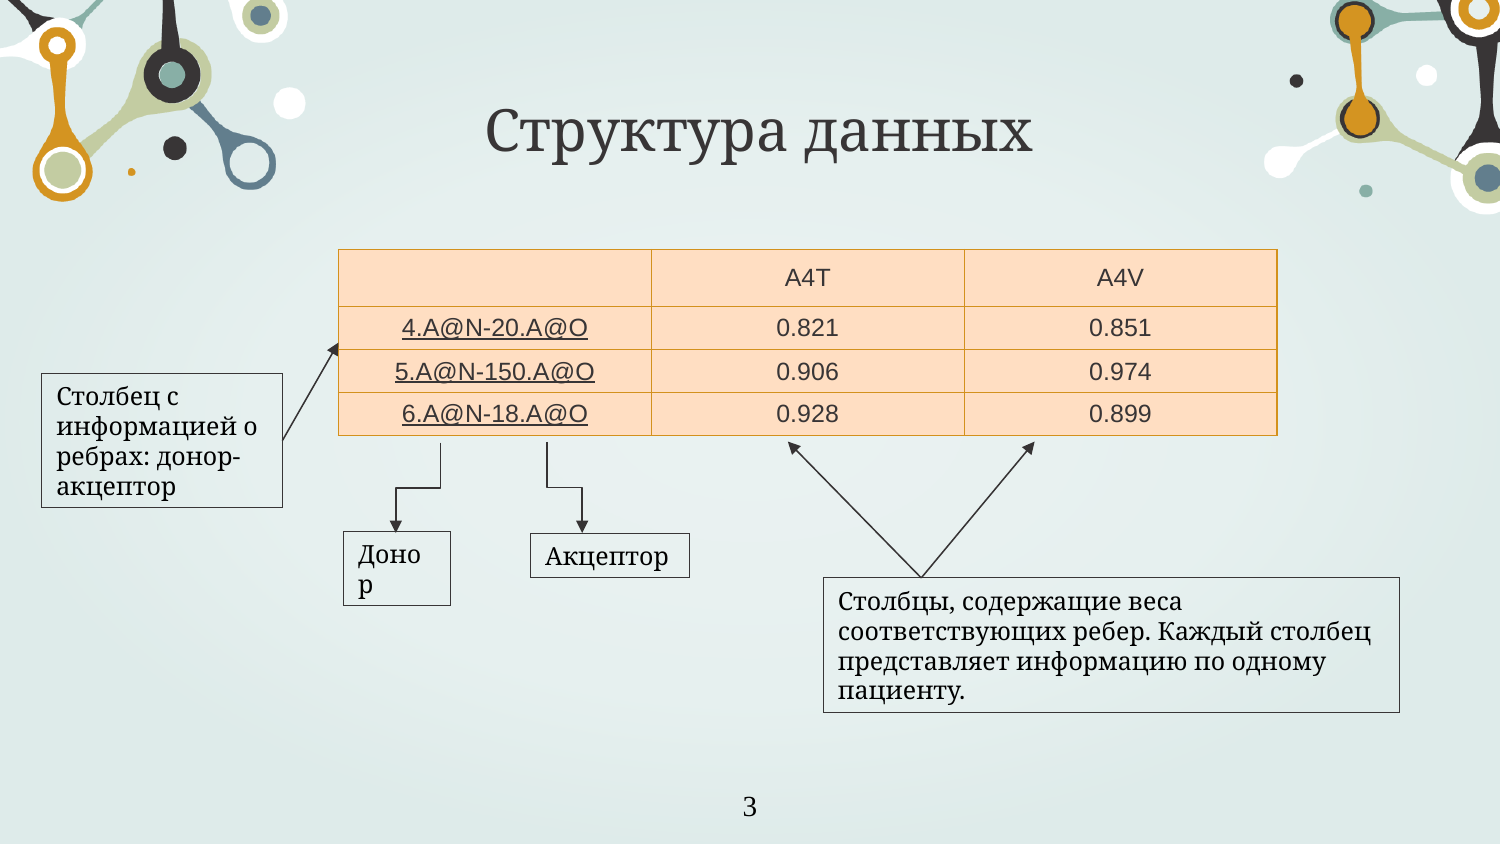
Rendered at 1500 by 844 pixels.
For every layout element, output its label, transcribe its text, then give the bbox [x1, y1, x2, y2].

table_header A4V [965, 250, 1276, 306]
footer 3 [496, 782, 1004, 828]
text_box Акцептор [530, 533, 690, 578]
text_box Донор [343, 531, 451, 606]
table_cell 0.974 [965, 350, 1276, 392]
table_cell 5.A@N-150.A@O [343, 350, 651, 392]
table_cell 0.906 [652, 350, 964, 392]
table_cell 0.821 [652, 307, 964, 349]
title Структура данных [405, 77, 1112, 182]
table_cell 6.A@N-18.A@O [343, 393, 651, 435]
picture [0, 0, 1500, 844]
table_cell 0.851 [965, 307, 1276, 349]
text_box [787, 441, 918, 579]
table_cell 0.928 [652, 393, 964, 435]
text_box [920, 441, 1035, 579]
text_box Столбцы, содержащие веса соответствующих ребер. Каждый столбец представляет информацию по одному пациенту. [823, 577, 1400, 713]
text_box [372, 465, 464, 511]
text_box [518, 469, 611, 506]
table_cell 0.899 [965, 393, 1276, 435]
text_box Столбец с информацией о ребрах: донор-акцептор [41, 373, 283, 508]
table_header A4T [652, 250, 964, 306]
table_header [339, 250, 651, 306]
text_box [282, 345, 339, 442]
table_cell 4.A@N-20.A@O [339, 307, 651, 349]
